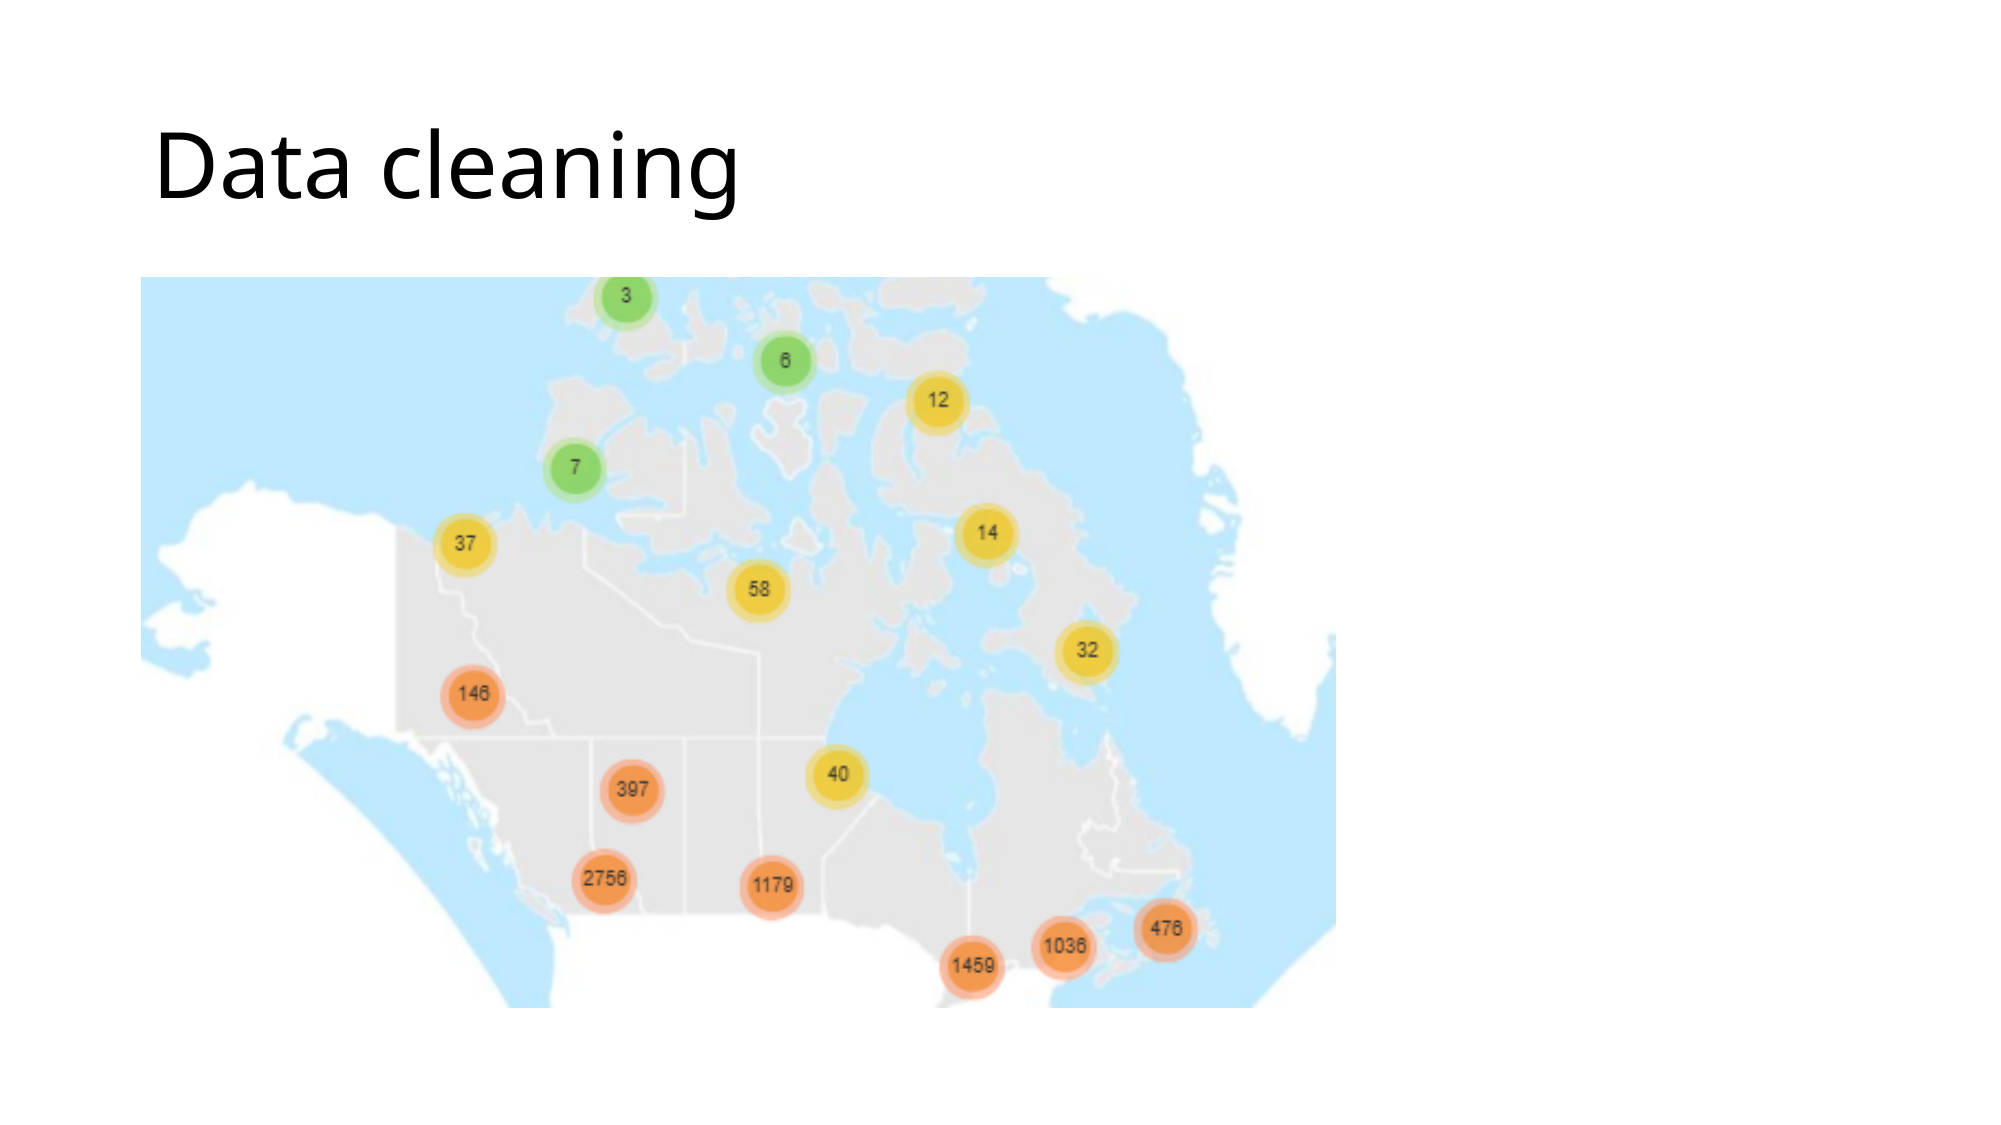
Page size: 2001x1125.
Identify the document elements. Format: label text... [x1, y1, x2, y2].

title Data cleaning [137, 59, 1863, 278]
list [140, 276, 1336, 1009]
